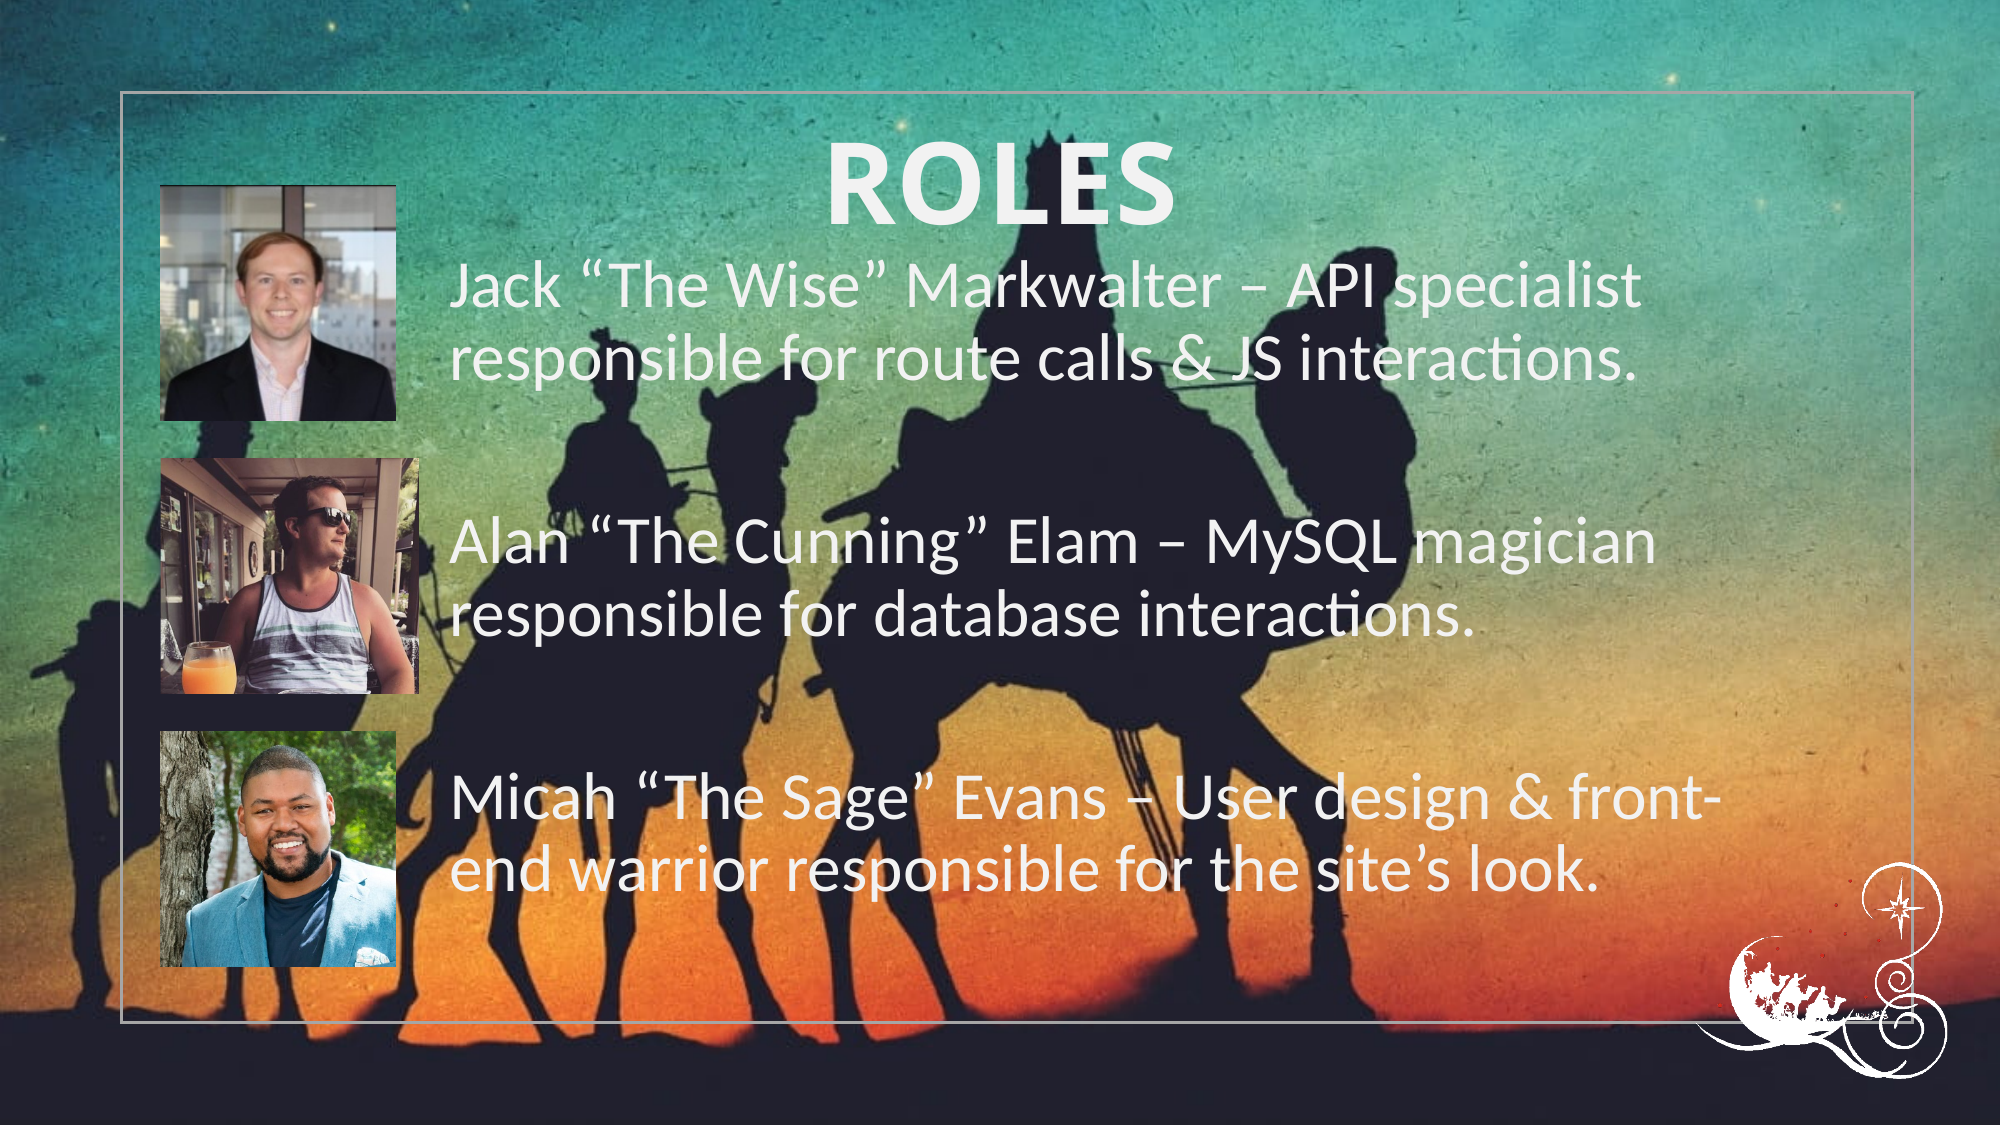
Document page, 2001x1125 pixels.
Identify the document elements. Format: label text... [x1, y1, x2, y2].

text_box [121, 92, 1913, 1024]
title ROLES [249, 117, 1750, 257]
subtitle Jack “The Wise” Markwalter – API specialist responsible for route calls & JS interactions. Alan “The Cunning” Elam – MySQL magician responsible for database interactions. Micah “The Sage” Evans – User design & front-end warrior responsible for the site’s look. [434, 241, 1750, 967]
picture [0, 0, 2000, 1125]
